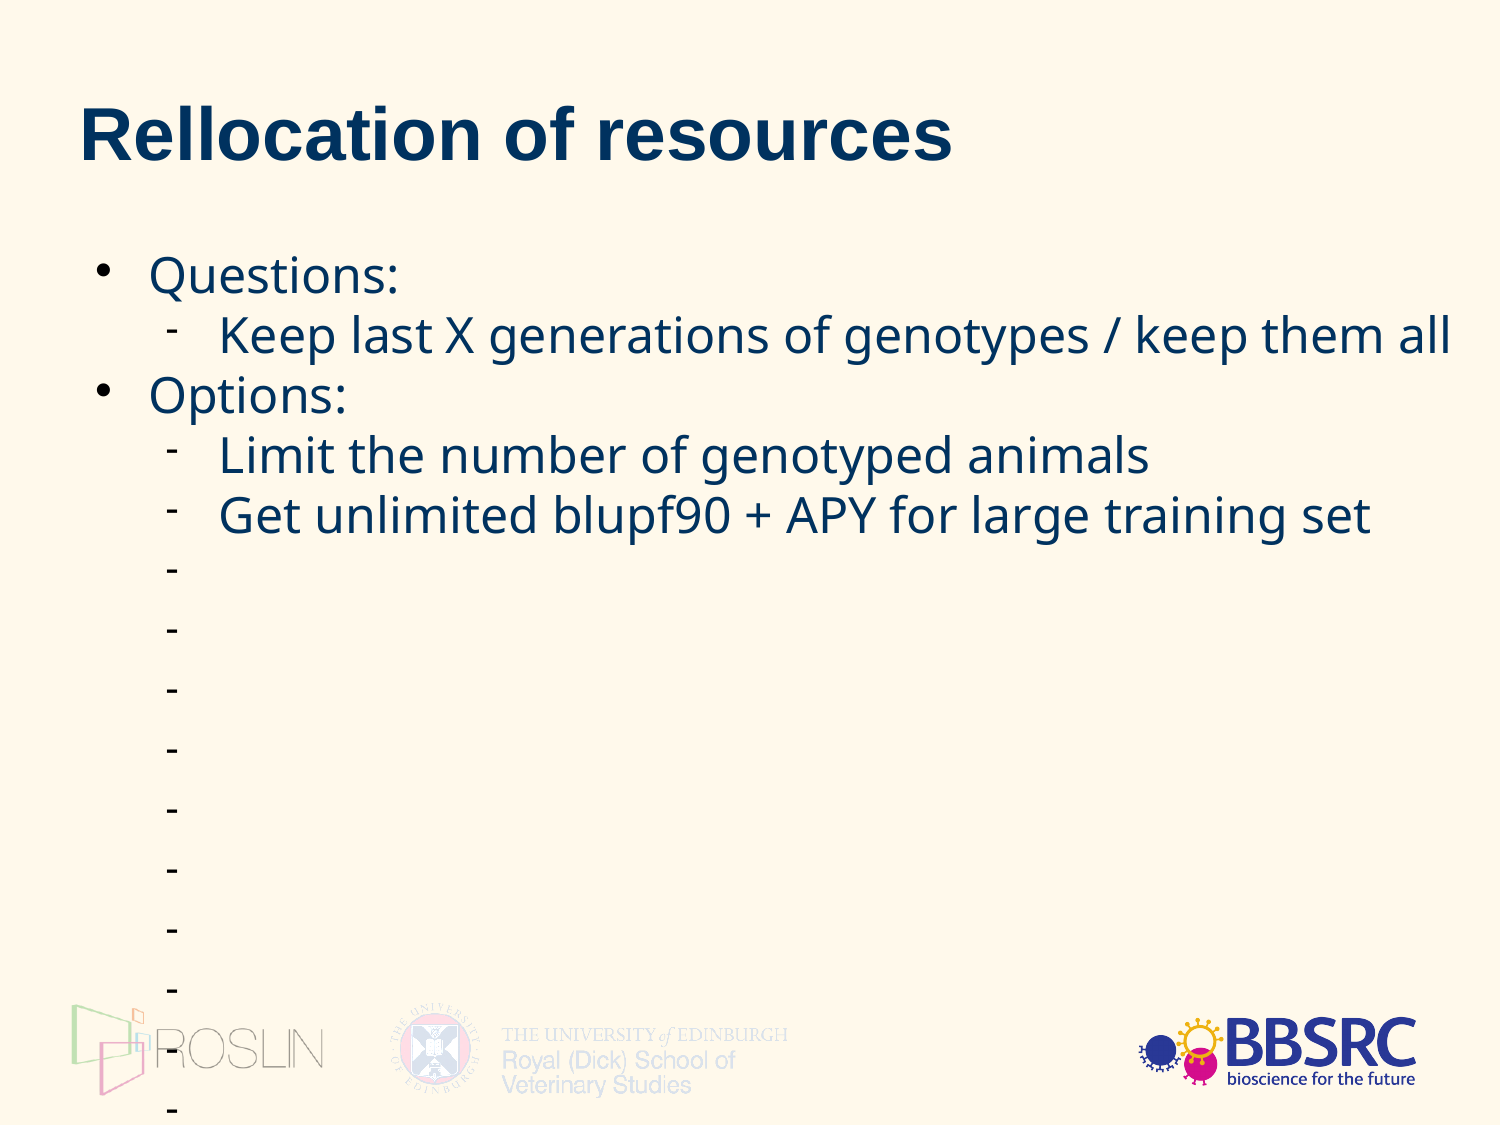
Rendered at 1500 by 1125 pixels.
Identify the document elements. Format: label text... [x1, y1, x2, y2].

text_box Rellocation of resources [64, 78, 1425, 185]
picture [1137, 1014, 1416, 1092]
picture [64, 975, 336, 1118]
text_box Questions: Keep last X generations of genotypes / keep them all Options: Limit the number of genotyped animals Get unlimited blupf90 + APY for large training set [62, 236, 1477, 975]
